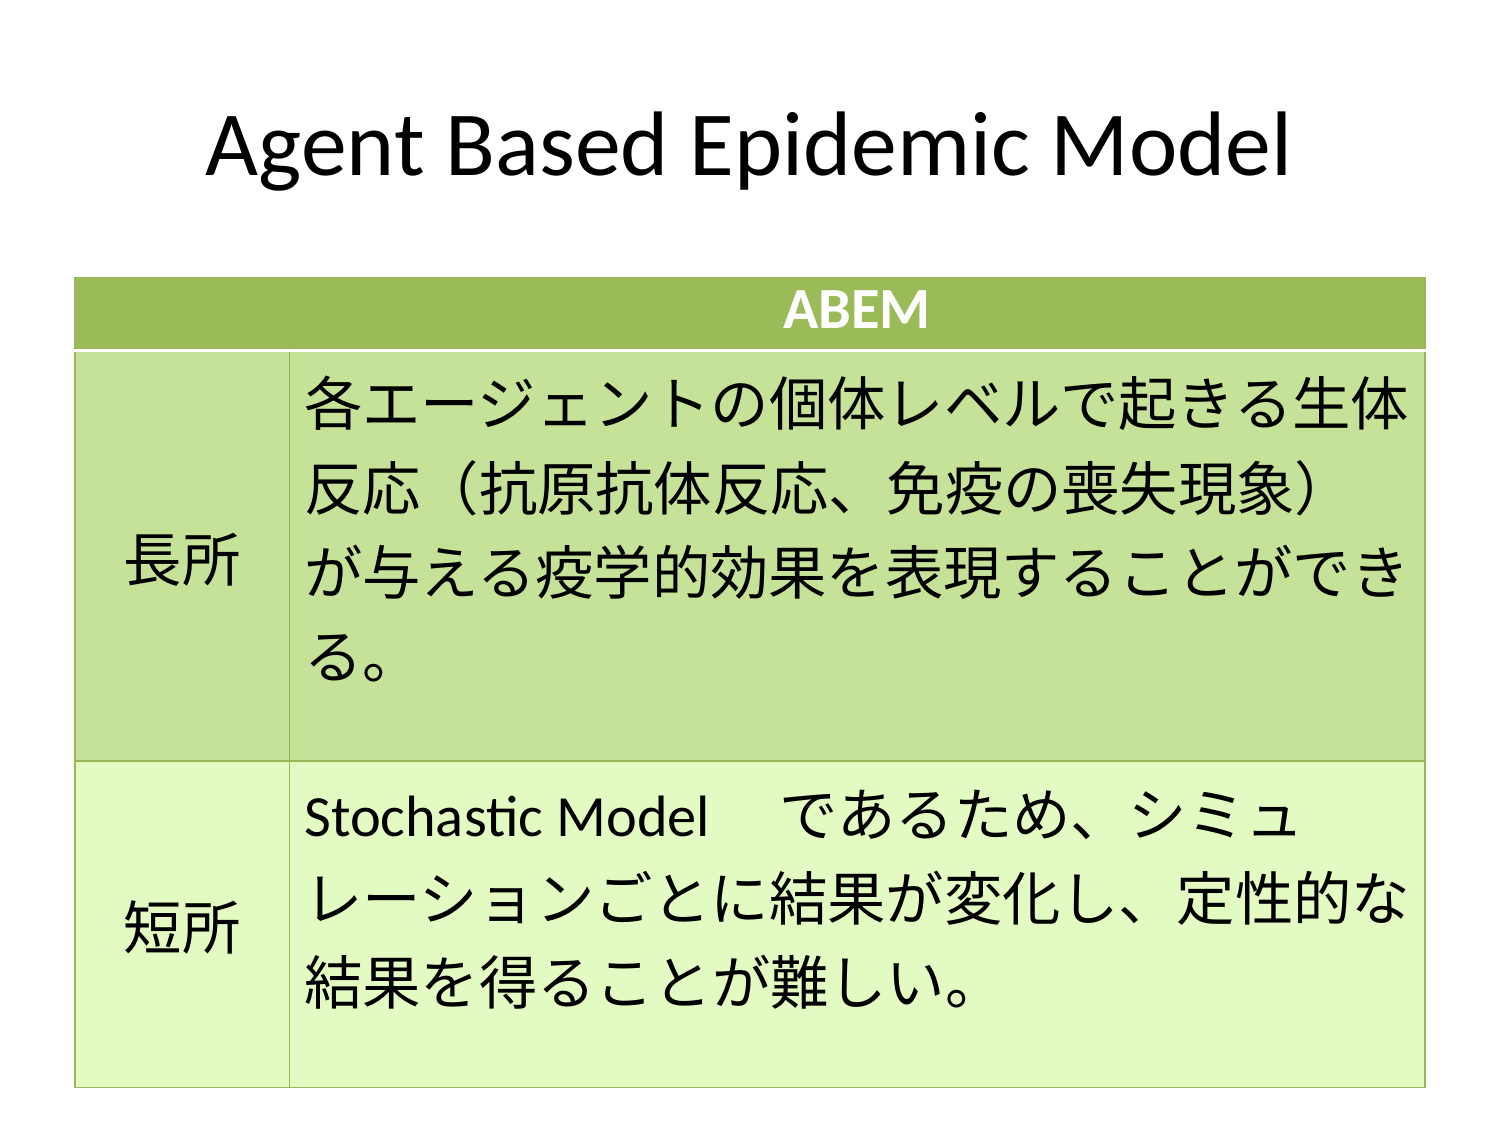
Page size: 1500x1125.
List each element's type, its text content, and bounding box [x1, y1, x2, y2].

table_header [76, 278, 289, 349]
table_cell 短所 [76, 762, 289, 1087]
table_header ABEM [290, 278, 1424, 349]
table_cell 長所 [76, 352, 289, 760]
table_cell 各エージェントの個体レベルで起きる生体反応（抗原抗体反応、免疫の喪失現象）が与える疫学的効果を表現することができる。 [290, 352, 1424, 760]
title Agent Based Epidemic Model [75, 45, 1425, 233]
table_cell Stochastic Model であるため、シミュレーションごとに結果が変化し、定性的な結果を得ることが難しい。 [290, 762, 1424, 1087]
